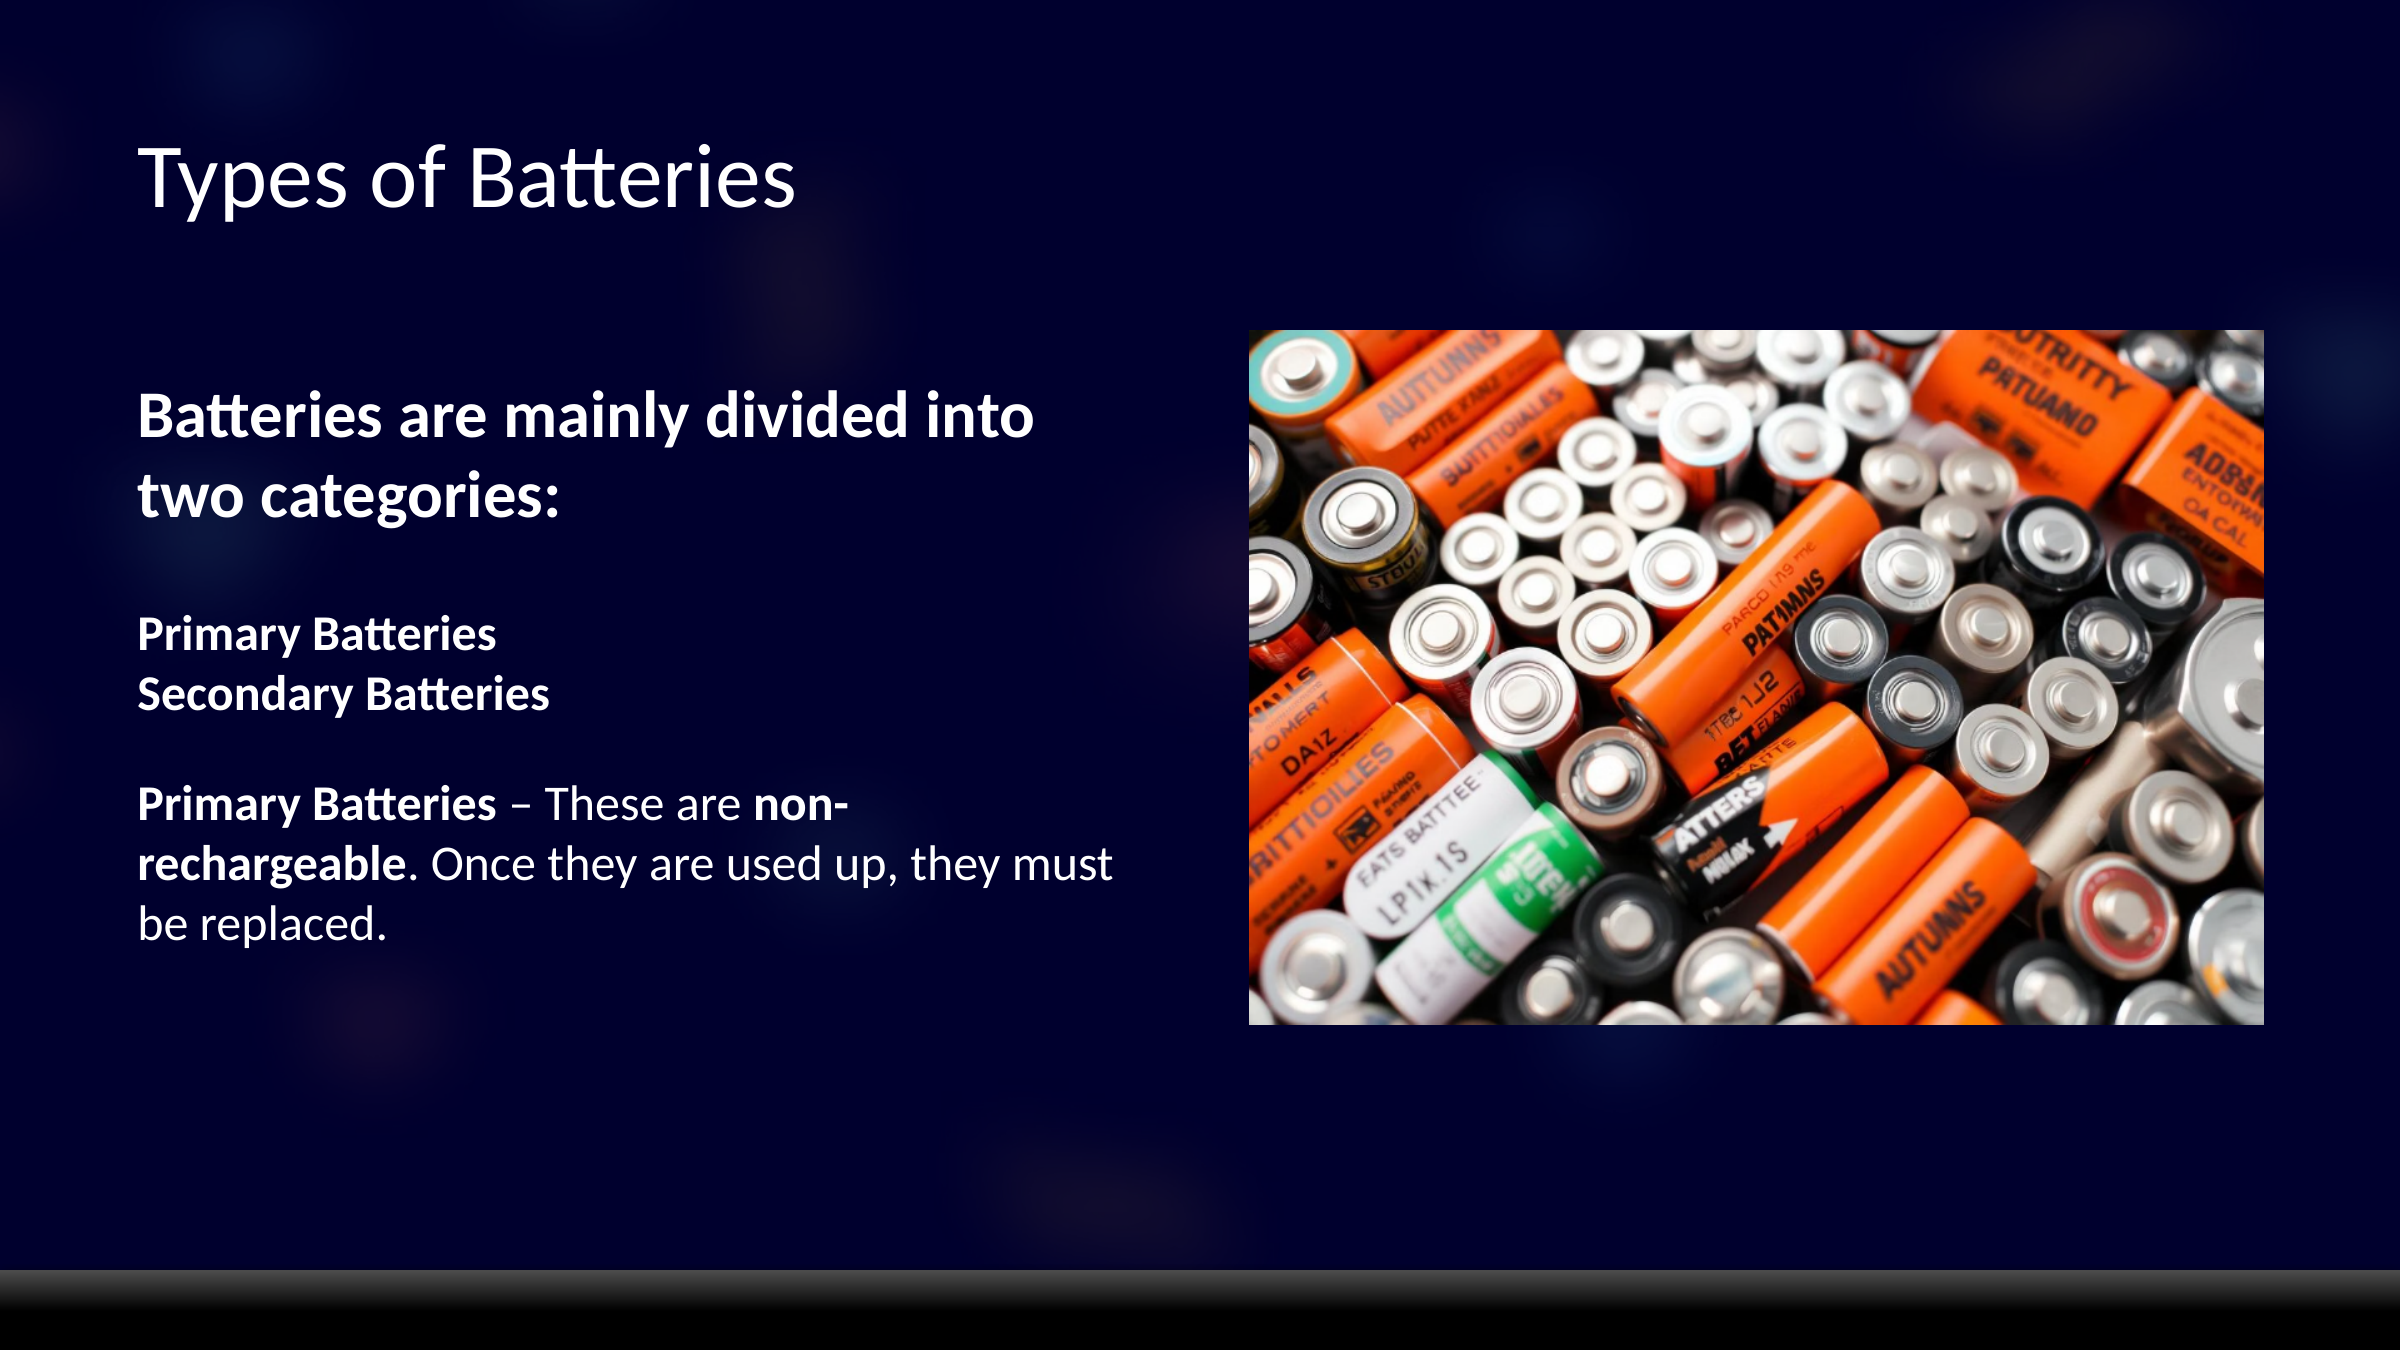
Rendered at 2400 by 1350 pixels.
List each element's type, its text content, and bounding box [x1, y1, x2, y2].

picture [1249, 330, 2264, 1025]
text_box Batteries are mainly divided into two categories: Primary Batteries Secondary Batteries Primary Batteries – These are non-rechargeable. Once they are used up, they must be replaced. [137, 370, 1117, 1239]
text_box [0, 1270, 2400, 1350]
text_box Types of Batteries [137, 111, 1864, 228]
